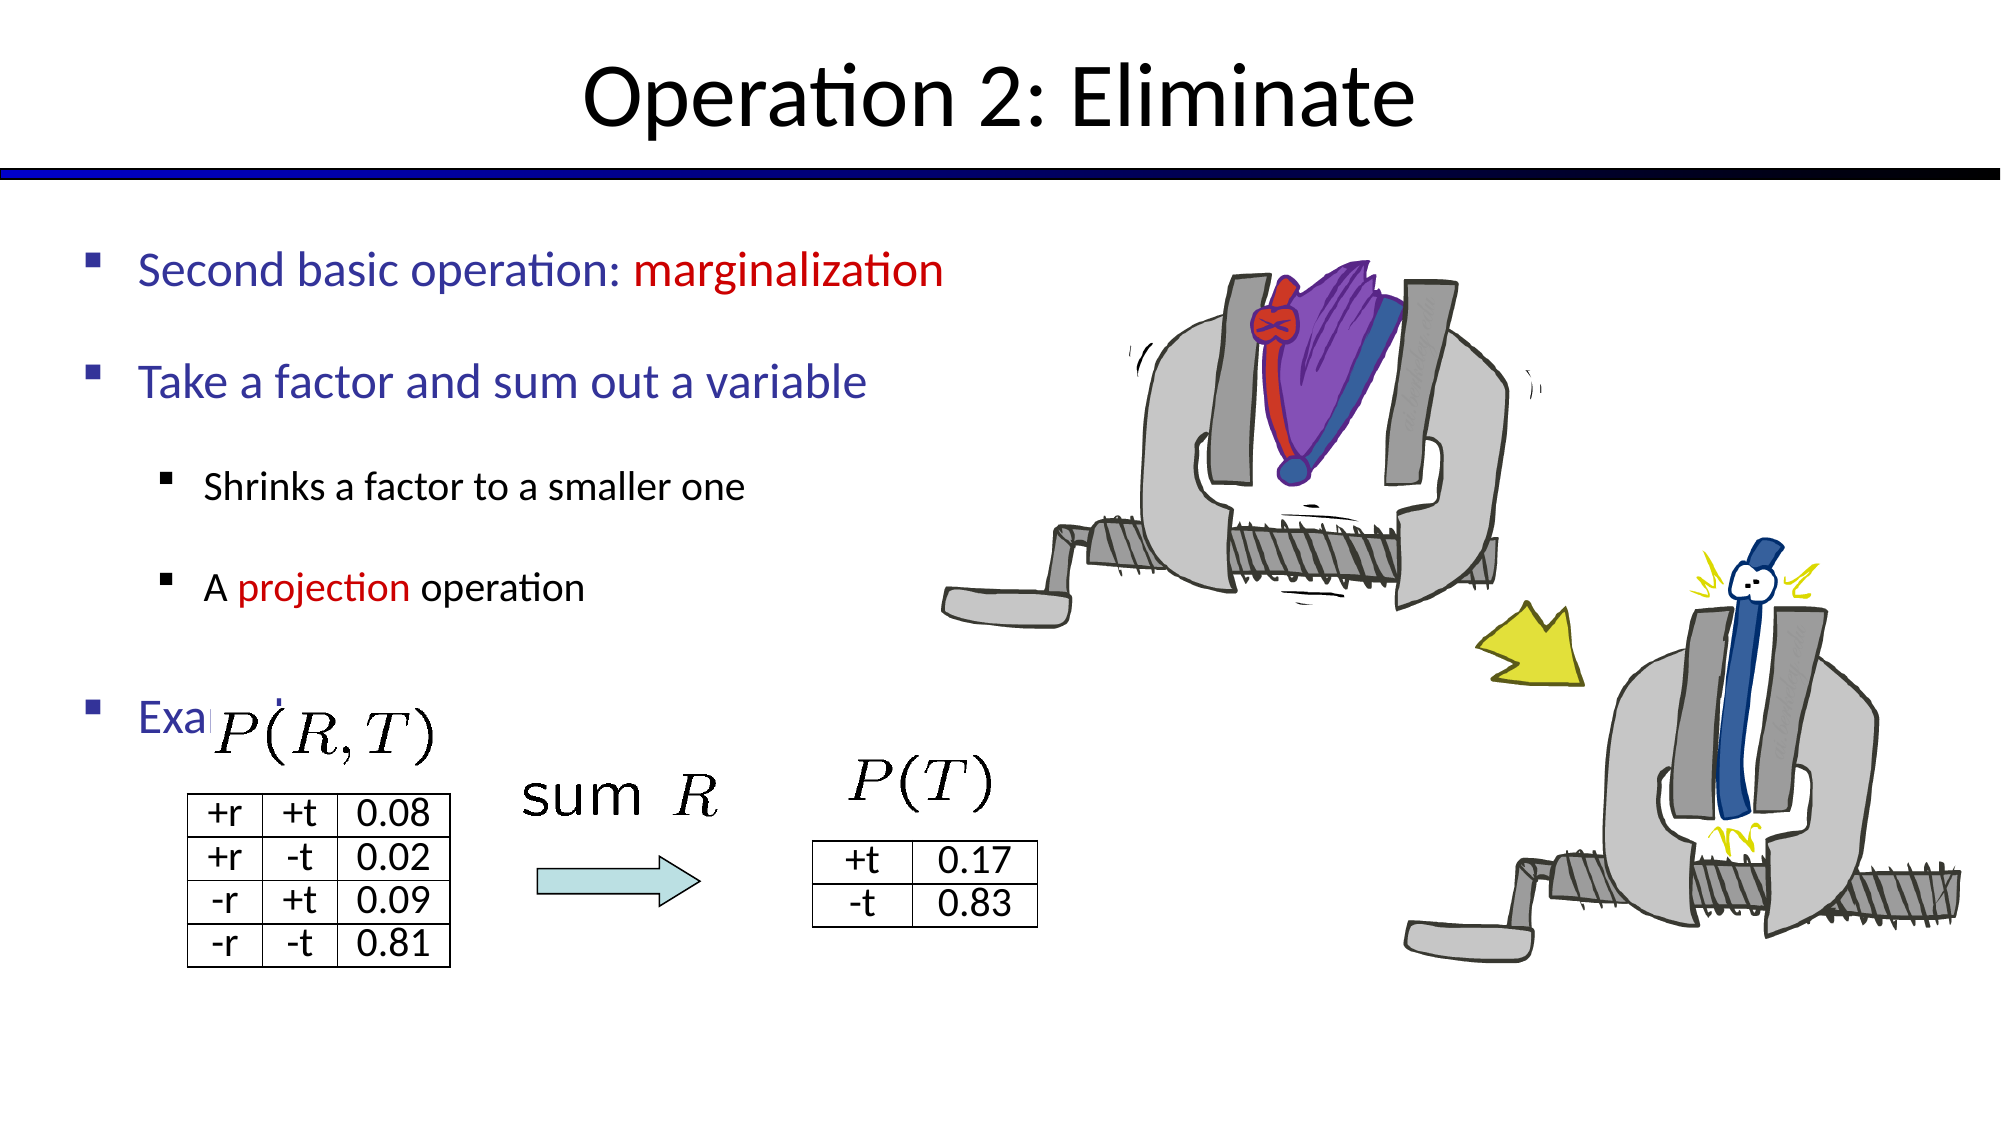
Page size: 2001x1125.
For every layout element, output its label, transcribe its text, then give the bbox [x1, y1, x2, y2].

picture [211, 705, 433, 767]
table_header 0.17 [913, 842, 919, 883]
table_cell -t [263, 925, 337, 966]
table_cell 0.81 [338, 925, 449, 966]
table_cell 0.02 [338, 838, 449, 880]
picture [523, 773, 718, 819]
table_cell -t [813, 885, 912, 926]
table_cell 0.09 [338, 881, 449, 923]
table_header +t [813, 842, 912, 883]
list Second basic operation: marginalization Take a factor and sum out a variable Shrinks a factor to a smaller one A projection operation Example: [66, 228, 988, 1006]
text_box [537, 856, 700, 907]
table_header +r [188, 795, 262, 836]
table_cell +t [263, 881, 337, 923]
title Operation 2: Eliminate [0, 0, 2000, 184]
table_header 0.08 [338, 795, 449, 836]
table_cell +r [188, 838, 262, 880]
table_cell 0.83 [913, 885, 919, 926]
table_cell -t [263, 838, 337, 880]
table_header +t [263, 795, 337, 836]
table_cell -r [188, 925, 262, 966]
picture [846, 237, 1969, 976]
table_cell -r [188, 881, 262, 923]
